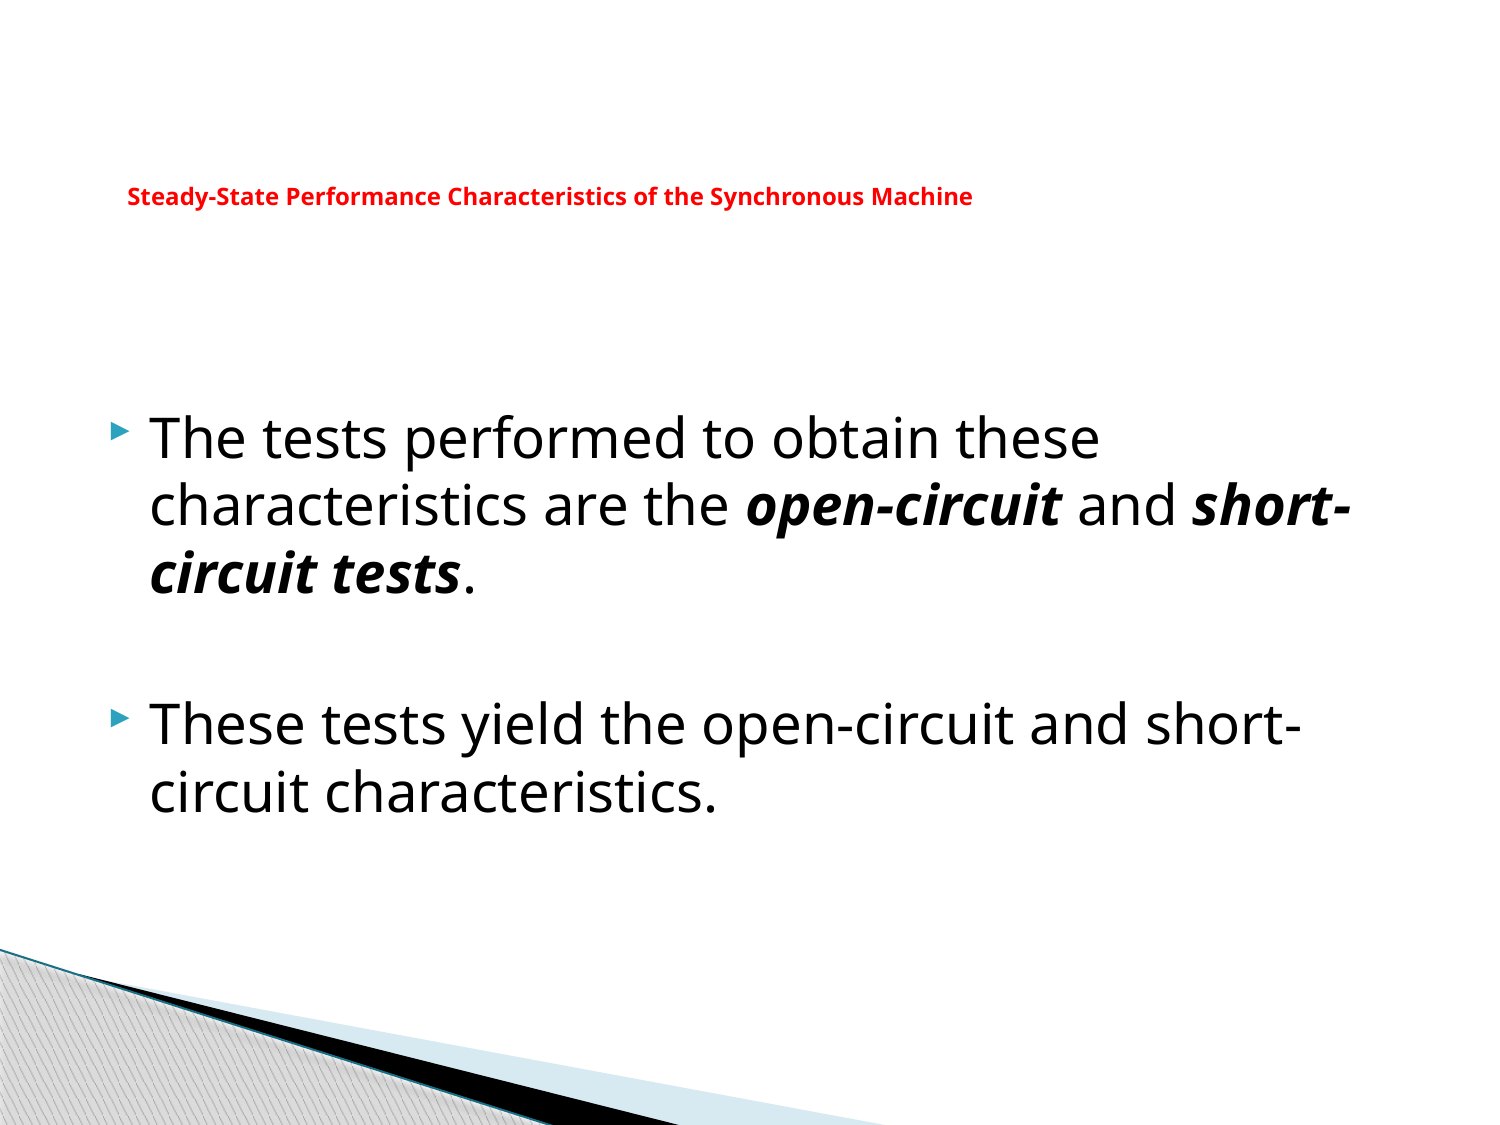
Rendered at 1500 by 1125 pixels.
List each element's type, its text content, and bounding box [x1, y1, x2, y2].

title Steady-State Performance Characteristics of the Synchronous Machine [112, 87, 1463, 275]
list The tests performed to obtain these characteristics are the open-circuit and short-circuit tests. These tests yield the open-circuit and short-circuit characteristics. [75, 243, 1425, 986]
